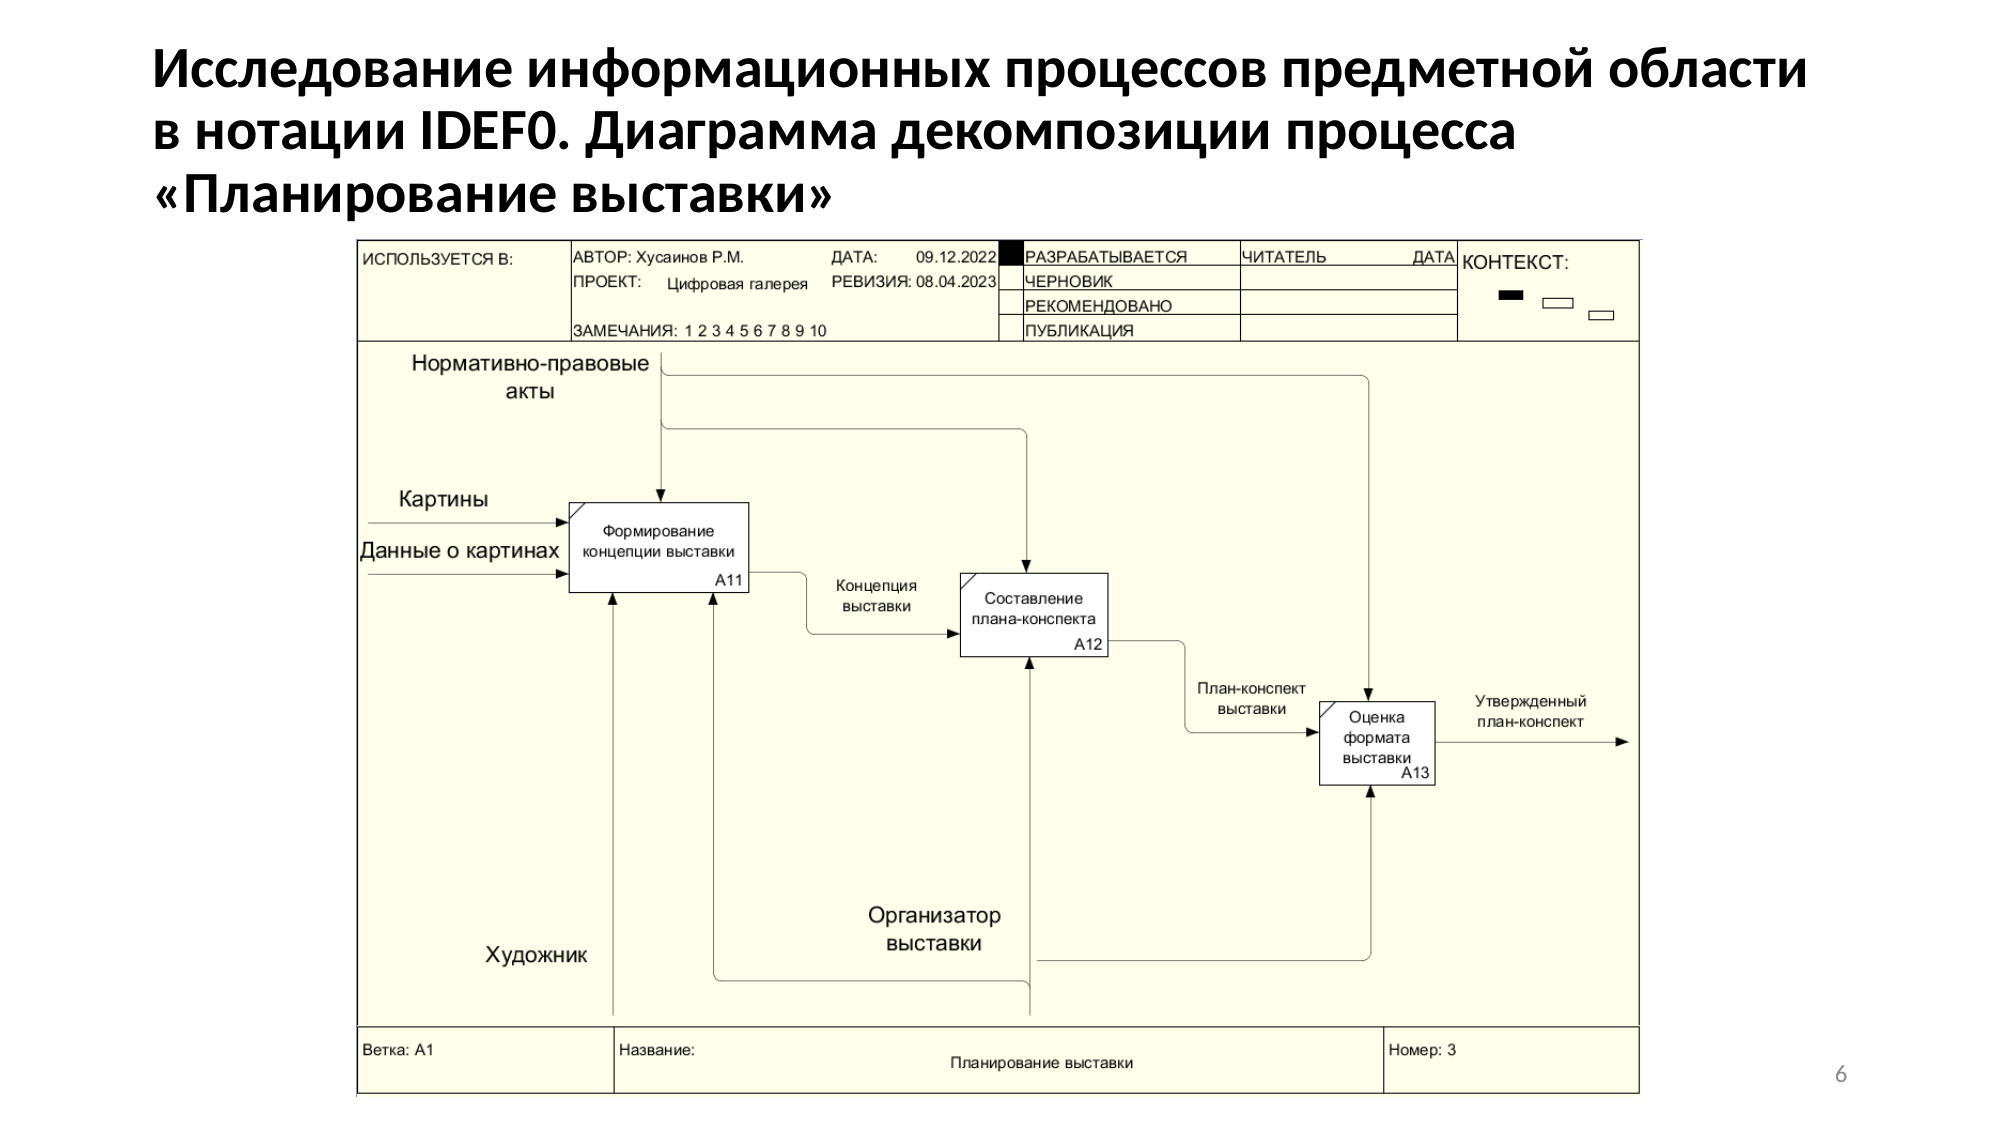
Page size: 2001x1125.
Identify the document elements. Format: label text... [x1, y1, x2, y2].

slide_number 6 [1412, 1042, 1863, 1103]
title Исследование информационных процессов предметной области в нотации IDEF0. Диаграмма декомпозиции процесса «Планирование выставки» [137, 22, 1863, 240]
picture [356, 239, 1643, 1097]
